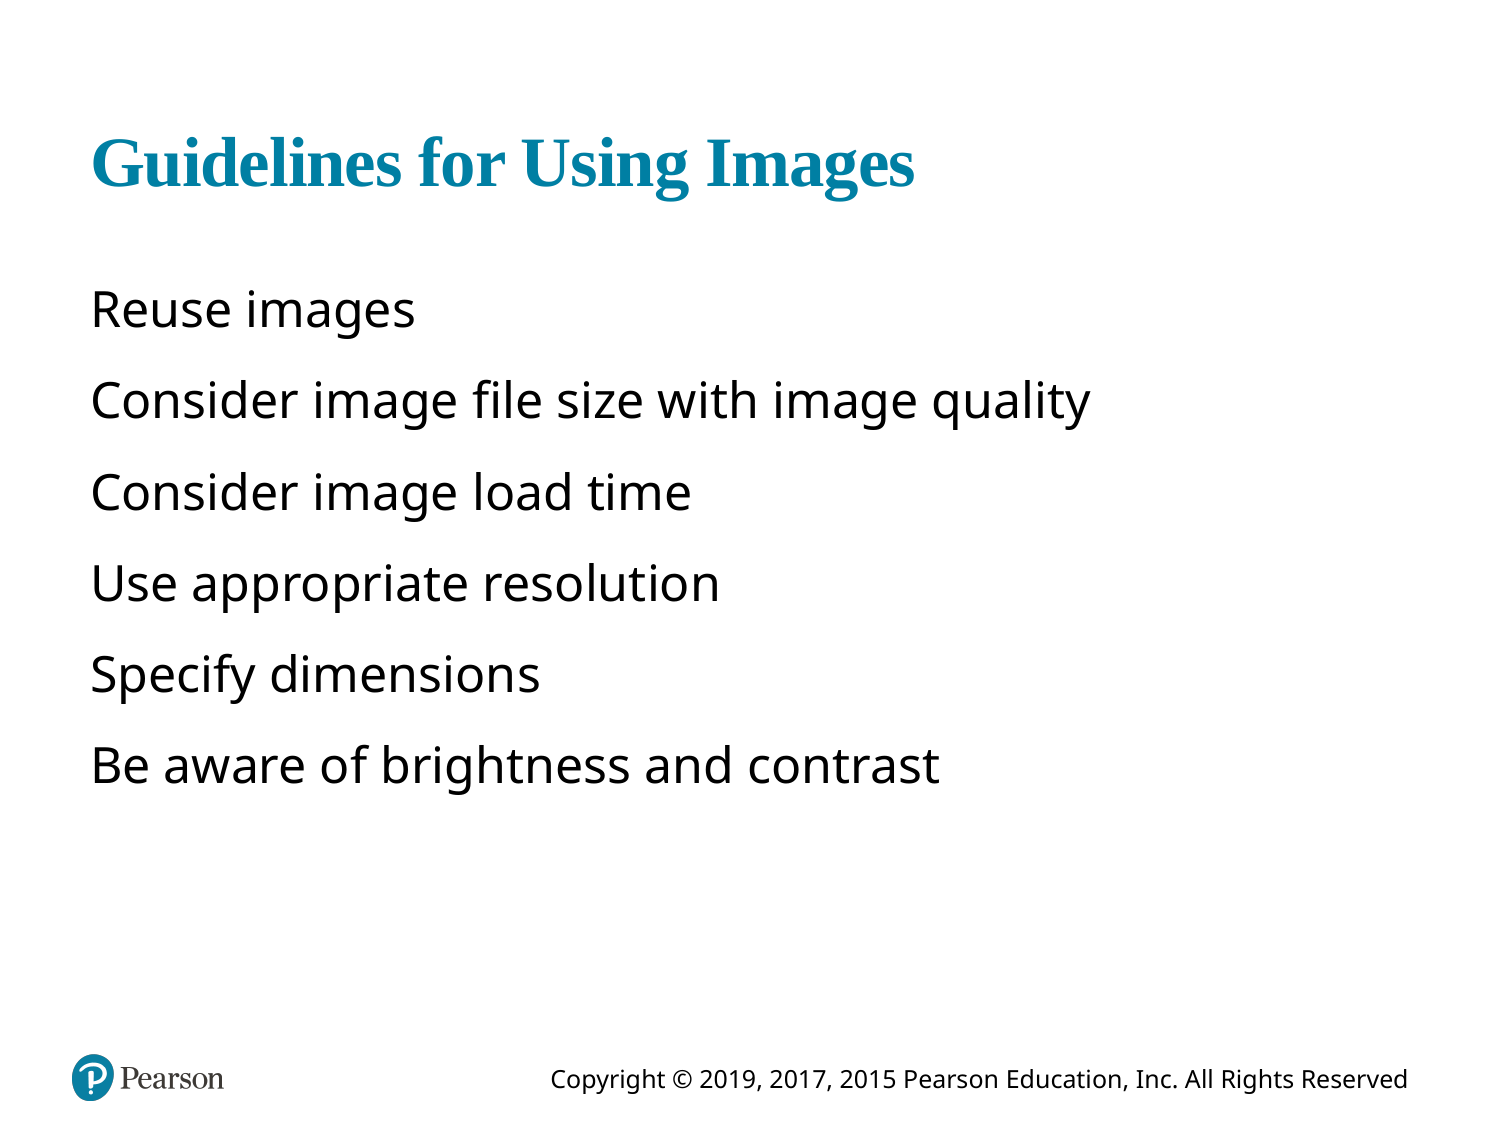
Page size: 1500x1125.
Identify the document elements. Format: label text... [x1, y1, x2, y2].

title Guidelines for Using Images [75, 0, 1425, 216]
picture [80, 1063, 106, 1088]
picture [72, 1054, 88, 1070]
picture [98, 1054, 224, 1101]
picture [72, 1087, 83, 1101]
list Reuse images Consider image file size with image quality Consider image load time Use appropriate resolution Specify dimensions Be aware of brightness and contrast [75, 262, 1425, 931]
